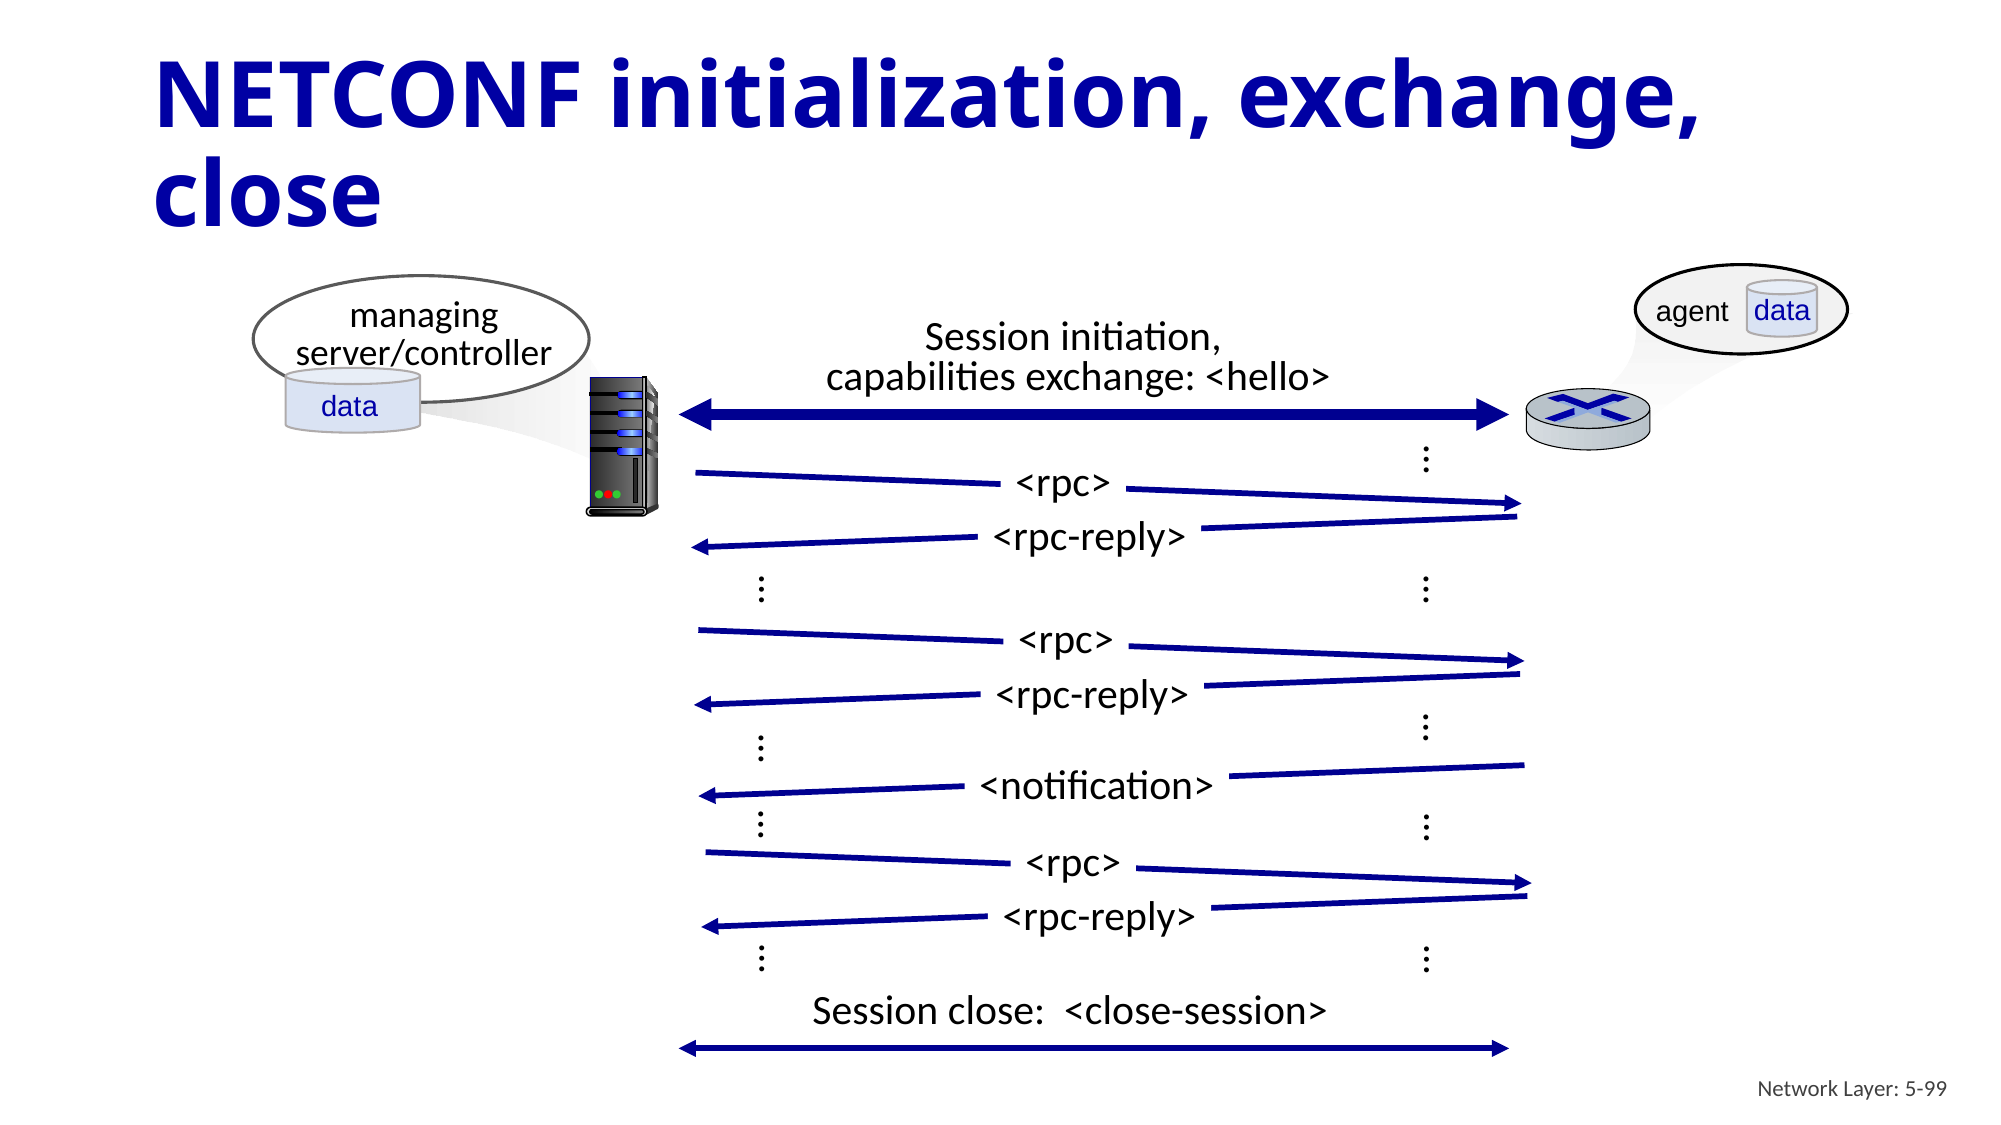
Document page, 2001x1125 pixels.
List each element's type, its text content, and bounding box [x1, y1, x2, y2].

title NETCONF initialization, exchange, close [137, 74, 1863, 221]
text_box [691, 430, 1532, 990]
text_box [253, 275, 653, 485]
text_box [586, 377, 659, 516]
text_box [1587, 264, 1853, 446]
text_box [1526, 388, 1650, 450]
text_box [678, 984, 1510, 1049]
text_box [678, 311, 1510, 415]
slide_number Network Layer: 5-99 [1512, 1056, 1963, 1117]
